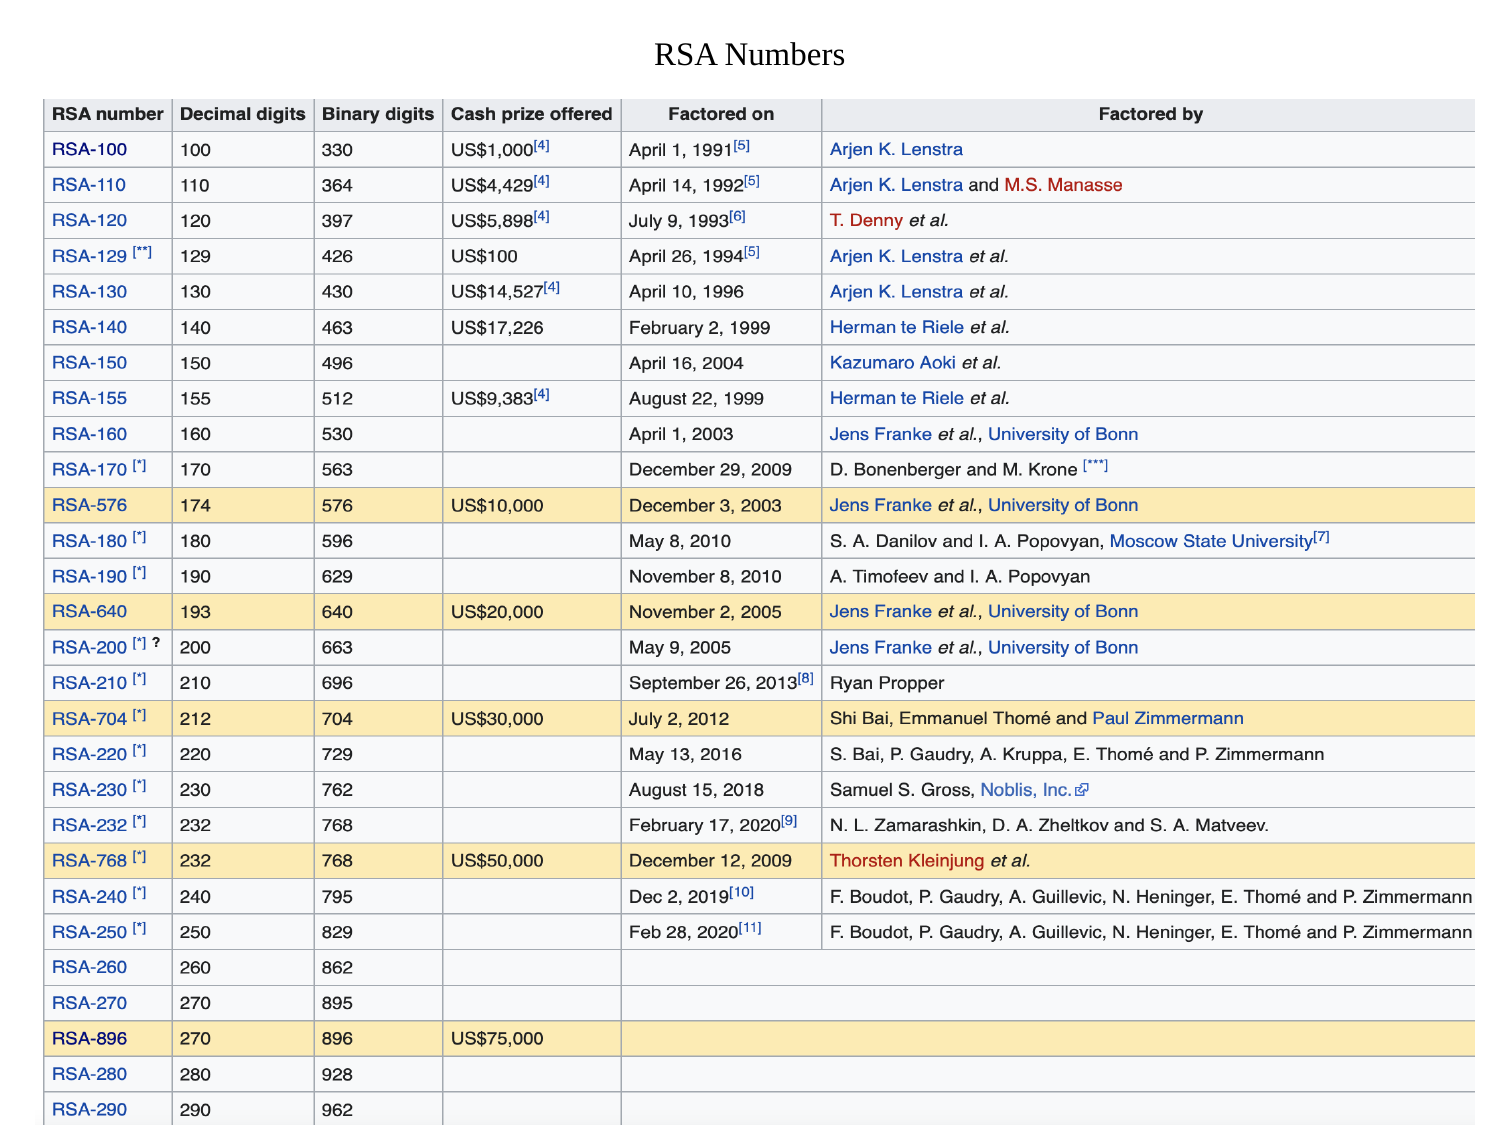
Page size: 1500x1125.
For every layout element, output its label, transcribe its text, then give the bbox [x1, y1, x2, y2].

title RSA Numbers [75, 24, 1425, 80]
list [35, 99, 1475, 1125]
